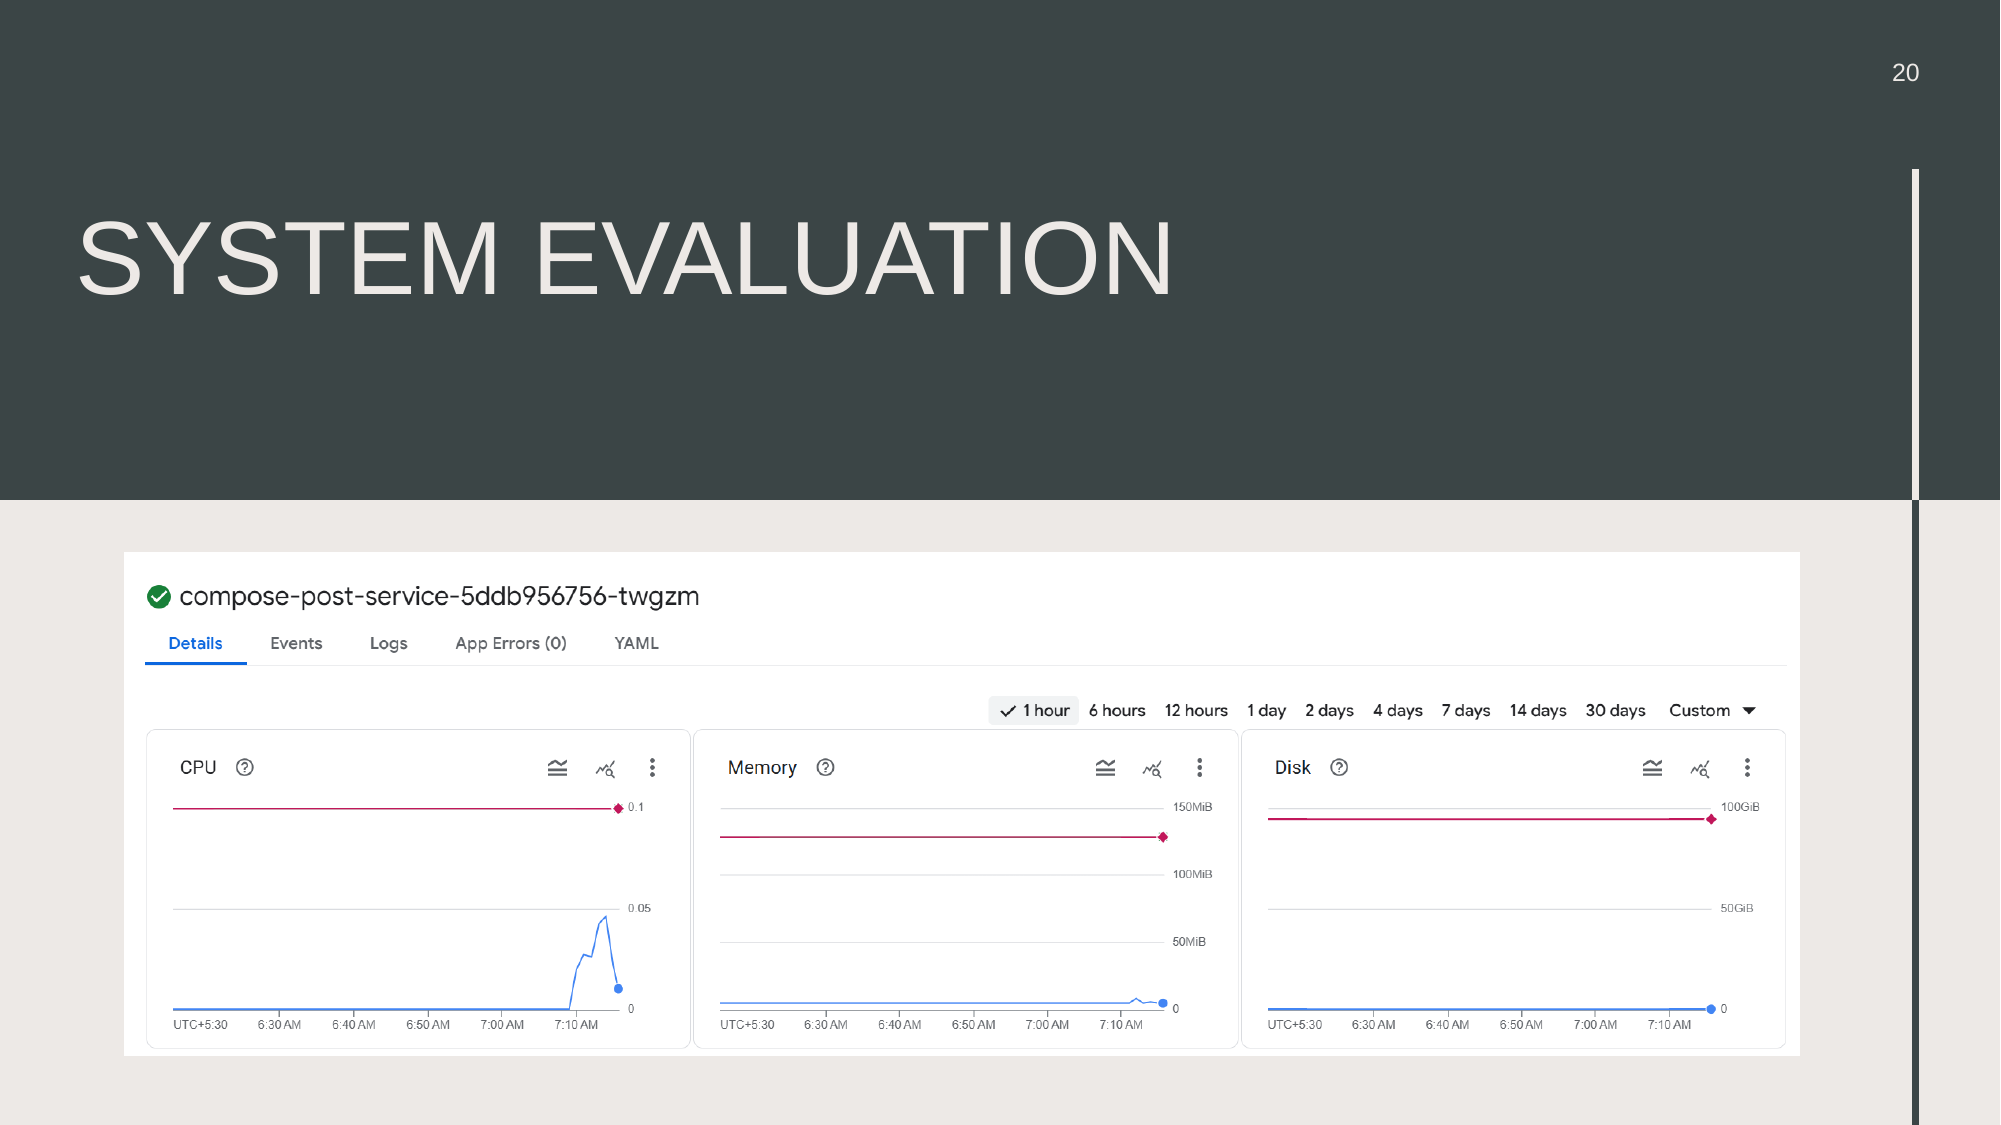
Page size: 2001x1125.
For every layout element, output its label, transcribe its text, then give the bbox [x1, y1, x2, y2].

slide_number 20 [1660, 49, 1935, 95]
title SYSTEM EVALUATION [60, 207, 1785, 302]
picture [124, 552, 1800, 1056]
